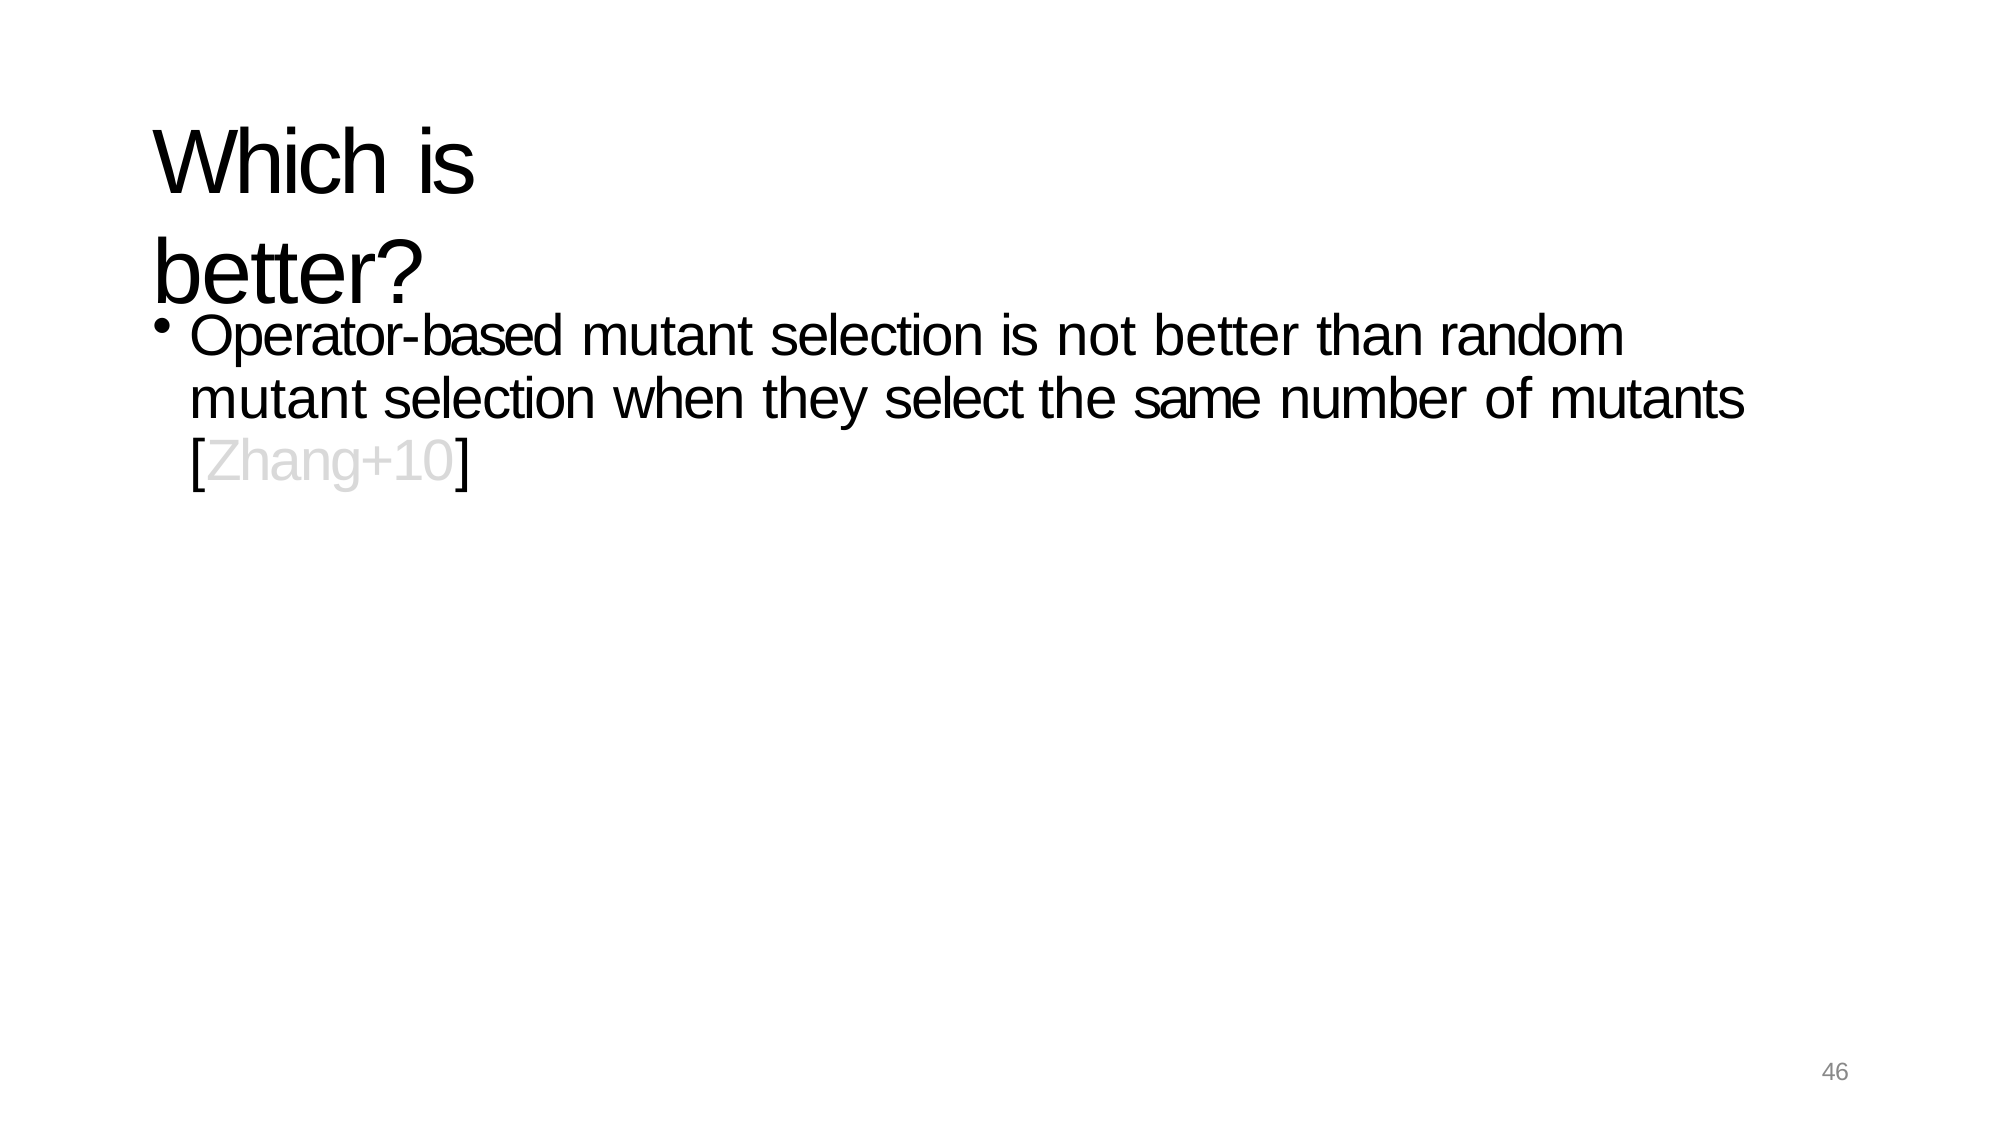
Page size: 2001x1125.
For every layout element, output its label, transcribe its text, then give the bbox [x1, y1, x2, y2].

title Which is better? [150, 100, 758, 294]
slide_number 46 [1815, 1054, 1856, 1125]
text_box Operator-based mutant selection is not better than random mutant selection when they select the same number of mutants [Zhang+10] [150, 294, 1808, 493]
